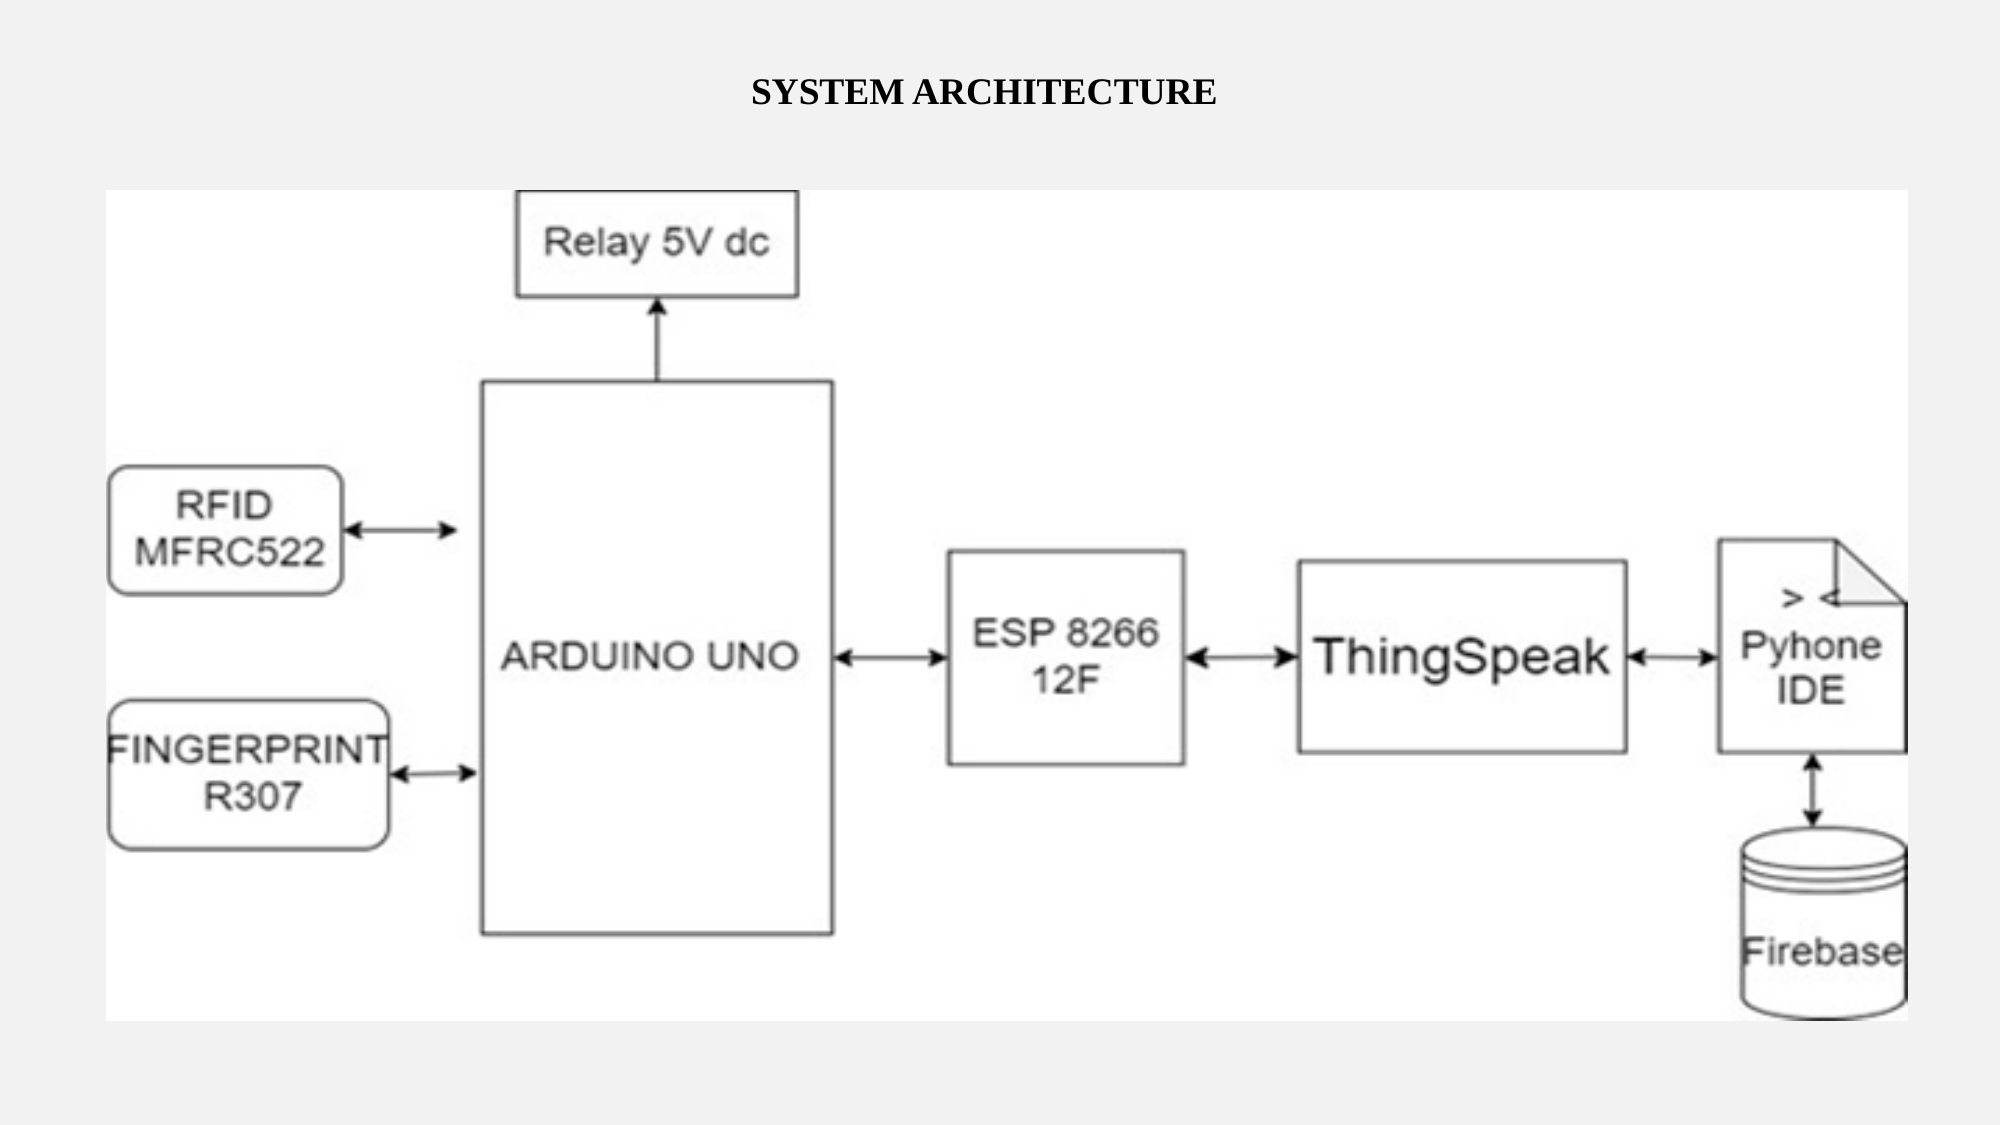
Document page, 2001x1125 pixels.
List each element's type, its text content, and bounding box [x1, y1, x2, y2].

text_box SYSTEM ARCHITECTURE [736, 59, 1263, 120]
picture [106, 189, 1908, 1021]
